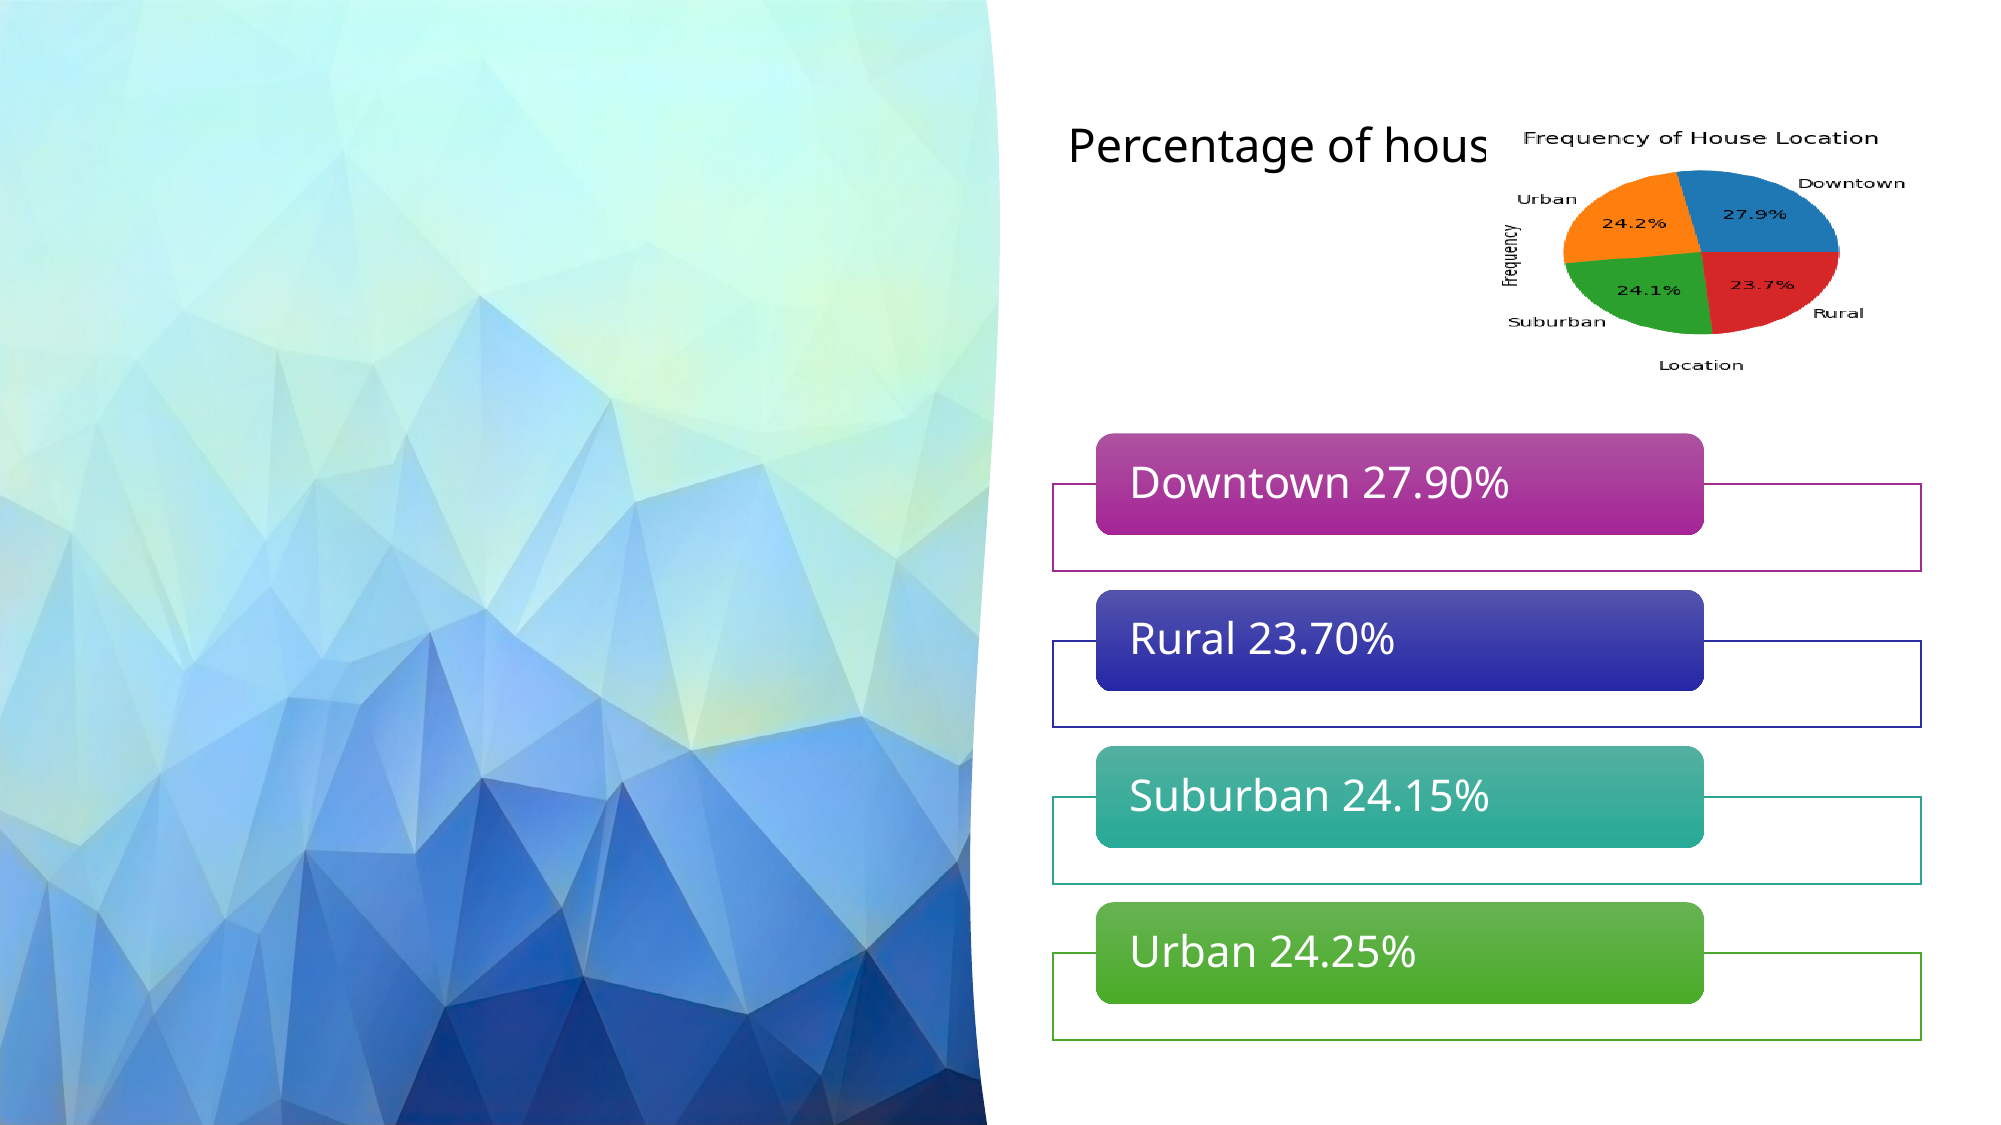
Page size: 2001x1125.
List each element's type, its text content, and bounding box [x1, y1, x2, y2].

picture [1486, 122, 1923, 380]
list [1052, 428, 1922, 1046]
title Percentage of houses in each location [1052, 65, 1921, 180]
picture [0, 0, 1001, 1125]
